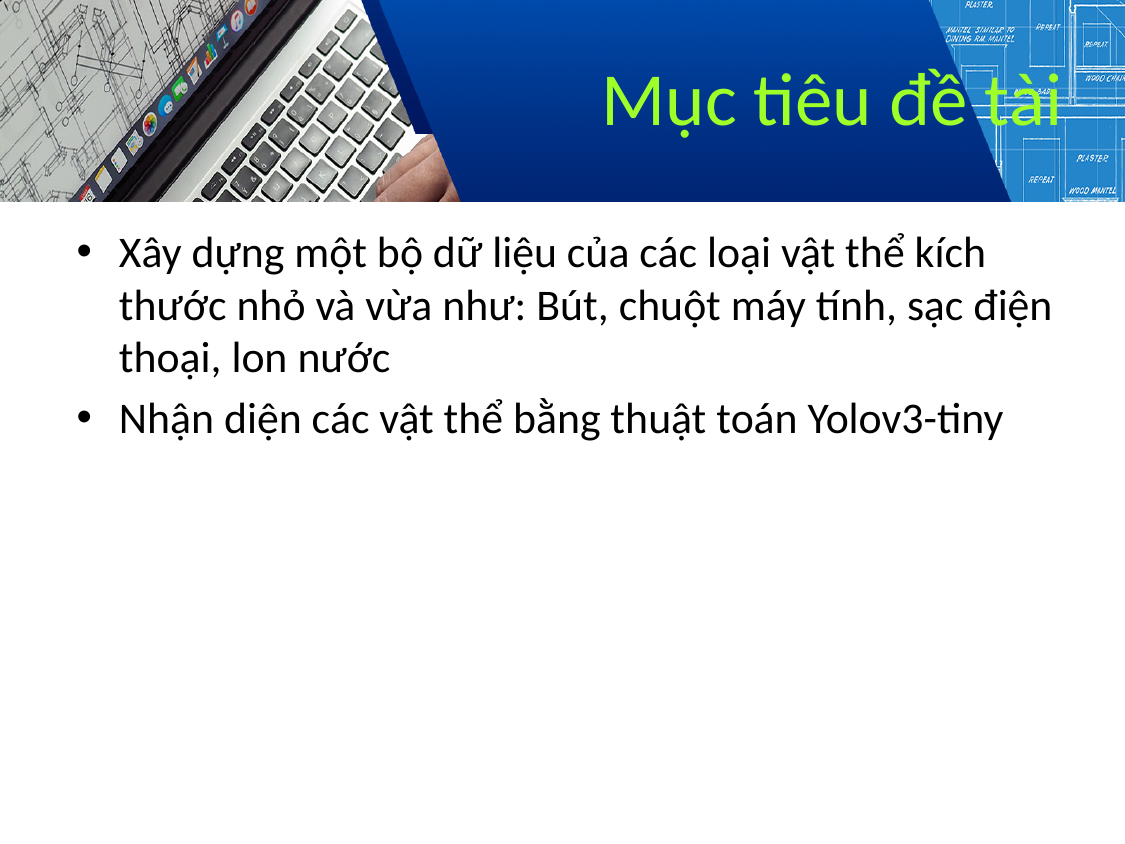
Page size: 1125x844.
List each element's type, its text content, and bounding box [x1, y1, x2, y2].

title Mục tiêu đề tài [61, 33, 1078, 159]
picture [0, 0, 1125, 844]
list Xây dựng một bộ dữ liệu của các loại vật thể kích thước nhỏ và vừa như: Bút, chuột máy tính, sạc điện thoại, lon nước Nhận diện các vật thể bằng thuật toán Yolov3-tiny [61, 216, 1076, 779]
